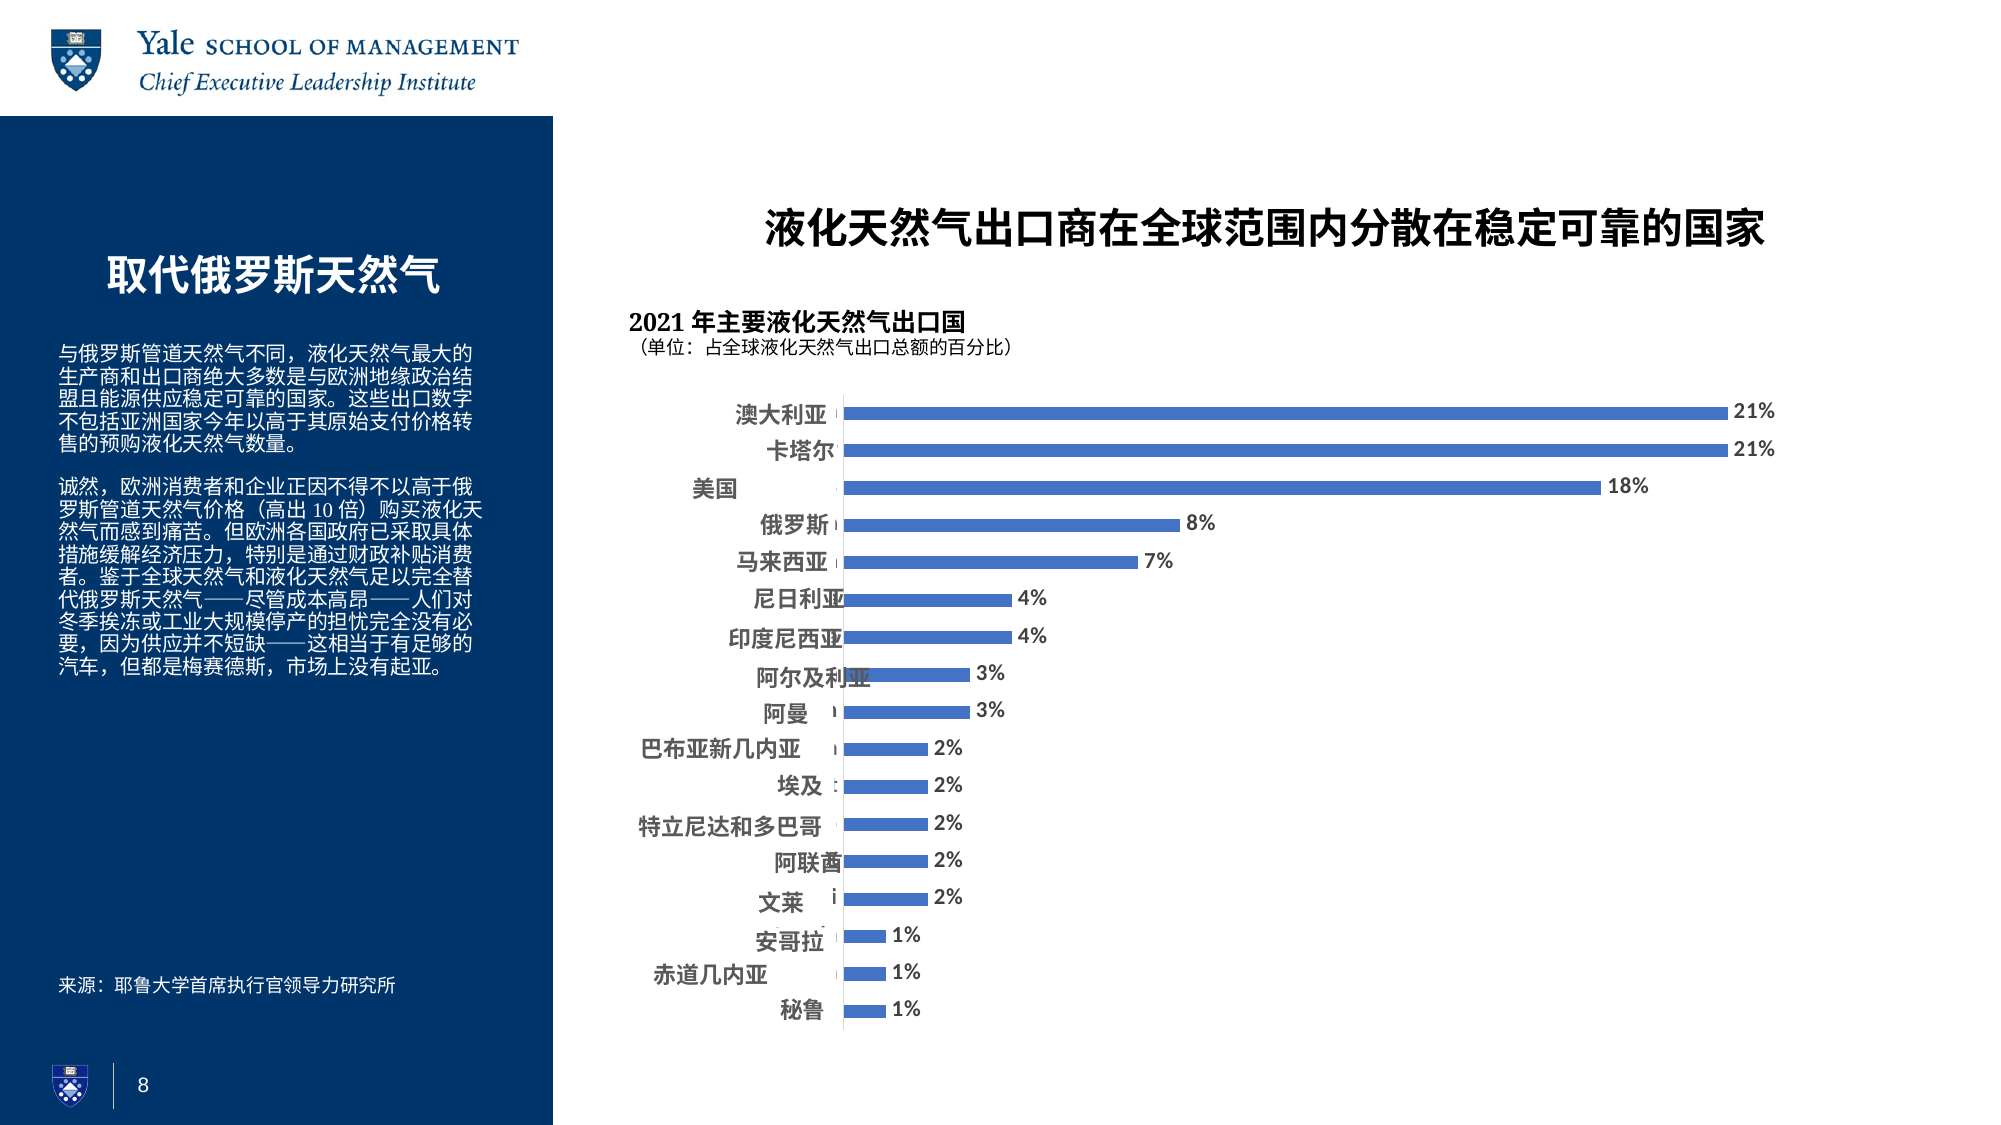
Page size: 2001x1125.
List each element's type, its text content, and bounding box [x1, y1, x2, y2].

list 来源：耶鲁大学首席执行官领导力研究所 [43, 806, 505, 1005]
text_box 液化天然气出口商在全球范围内分散在稳定可靠的国家 [597, 181, 1933, 260]
text_box 2021年主要液化天然气出口国 （单位：占全球液化天然气出口总额的百分比） [629, 306, 1710, 371]
title 取代俄罗斯天然气 [43, 161, 504, 307]
picture [43, 1058, 98, 1114]
list 与俄罗斯管道天然气不同，液化天然气最大的生产商和出口商绝大多数是与欧洲地缘政治结盟且能源供应稳定可靠的国家。这些出口数字不包括亚洲国家今年以高于其原始支付价格转售的预购液化天然气数量。 诚然，欧洲消费者和企业正因不得不以高于俄罗斯管道天然气价格（高出10倍）购买液化天然气而感到痛苦。但欧洲各国政府已采取具体措施缓解经济压力，特别是通过财政补贴消费者。鉴于全球天然气和液化天然气足以完全替代俄罗斯天然气——尽管成本高昂——人们对冬季挨冻或工业大规模停产的担忧完全没有必要，因为供应并不短缺——这相当于有足够的汽车，但都是梅赛德斯，市场上没有起亚。 [43, 336, 504, 777]
slide_number 8 [123, 1064, 410, 1110]
chart [624, 371, 1899, 1054]
picture [45, 23, 524, 102]
